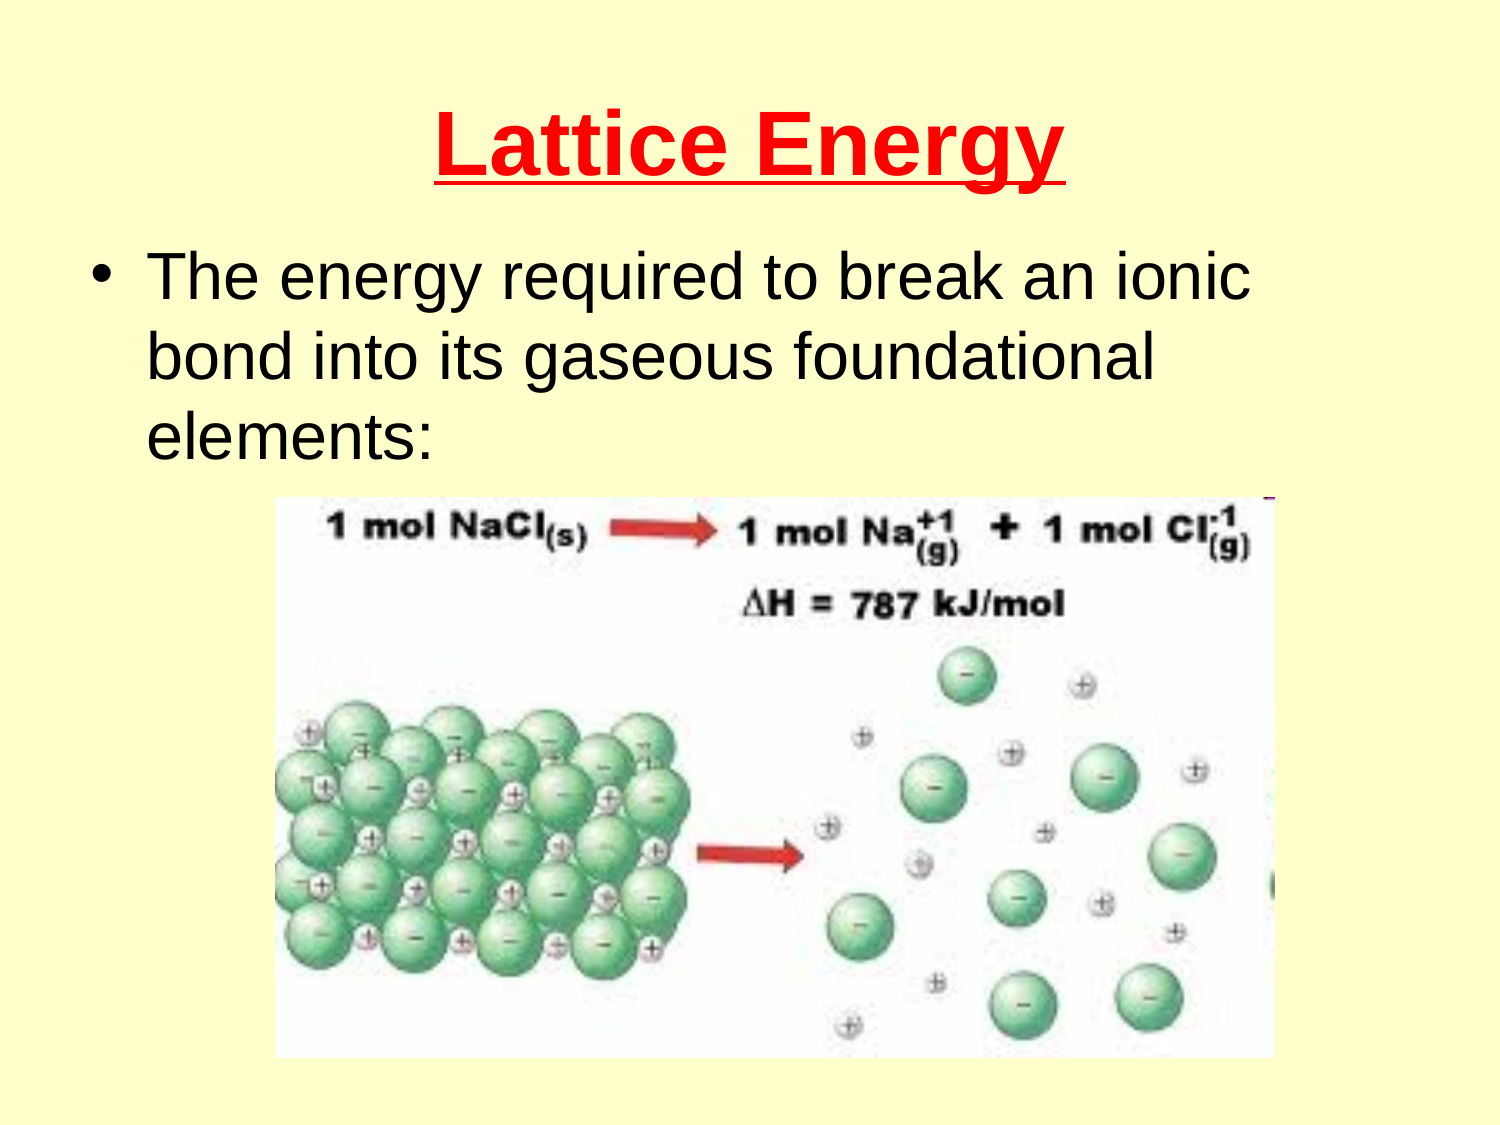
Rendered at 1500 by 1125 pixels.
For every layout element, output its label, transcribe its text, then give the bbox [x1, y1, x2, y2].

title Lattice Energy [75, 45, 1425, 224]
list The energy required to break an ionic bond into its gaseous foundational elements: [75, 224, 1425, 500]
picture [274, 497, 1276, 1058]
